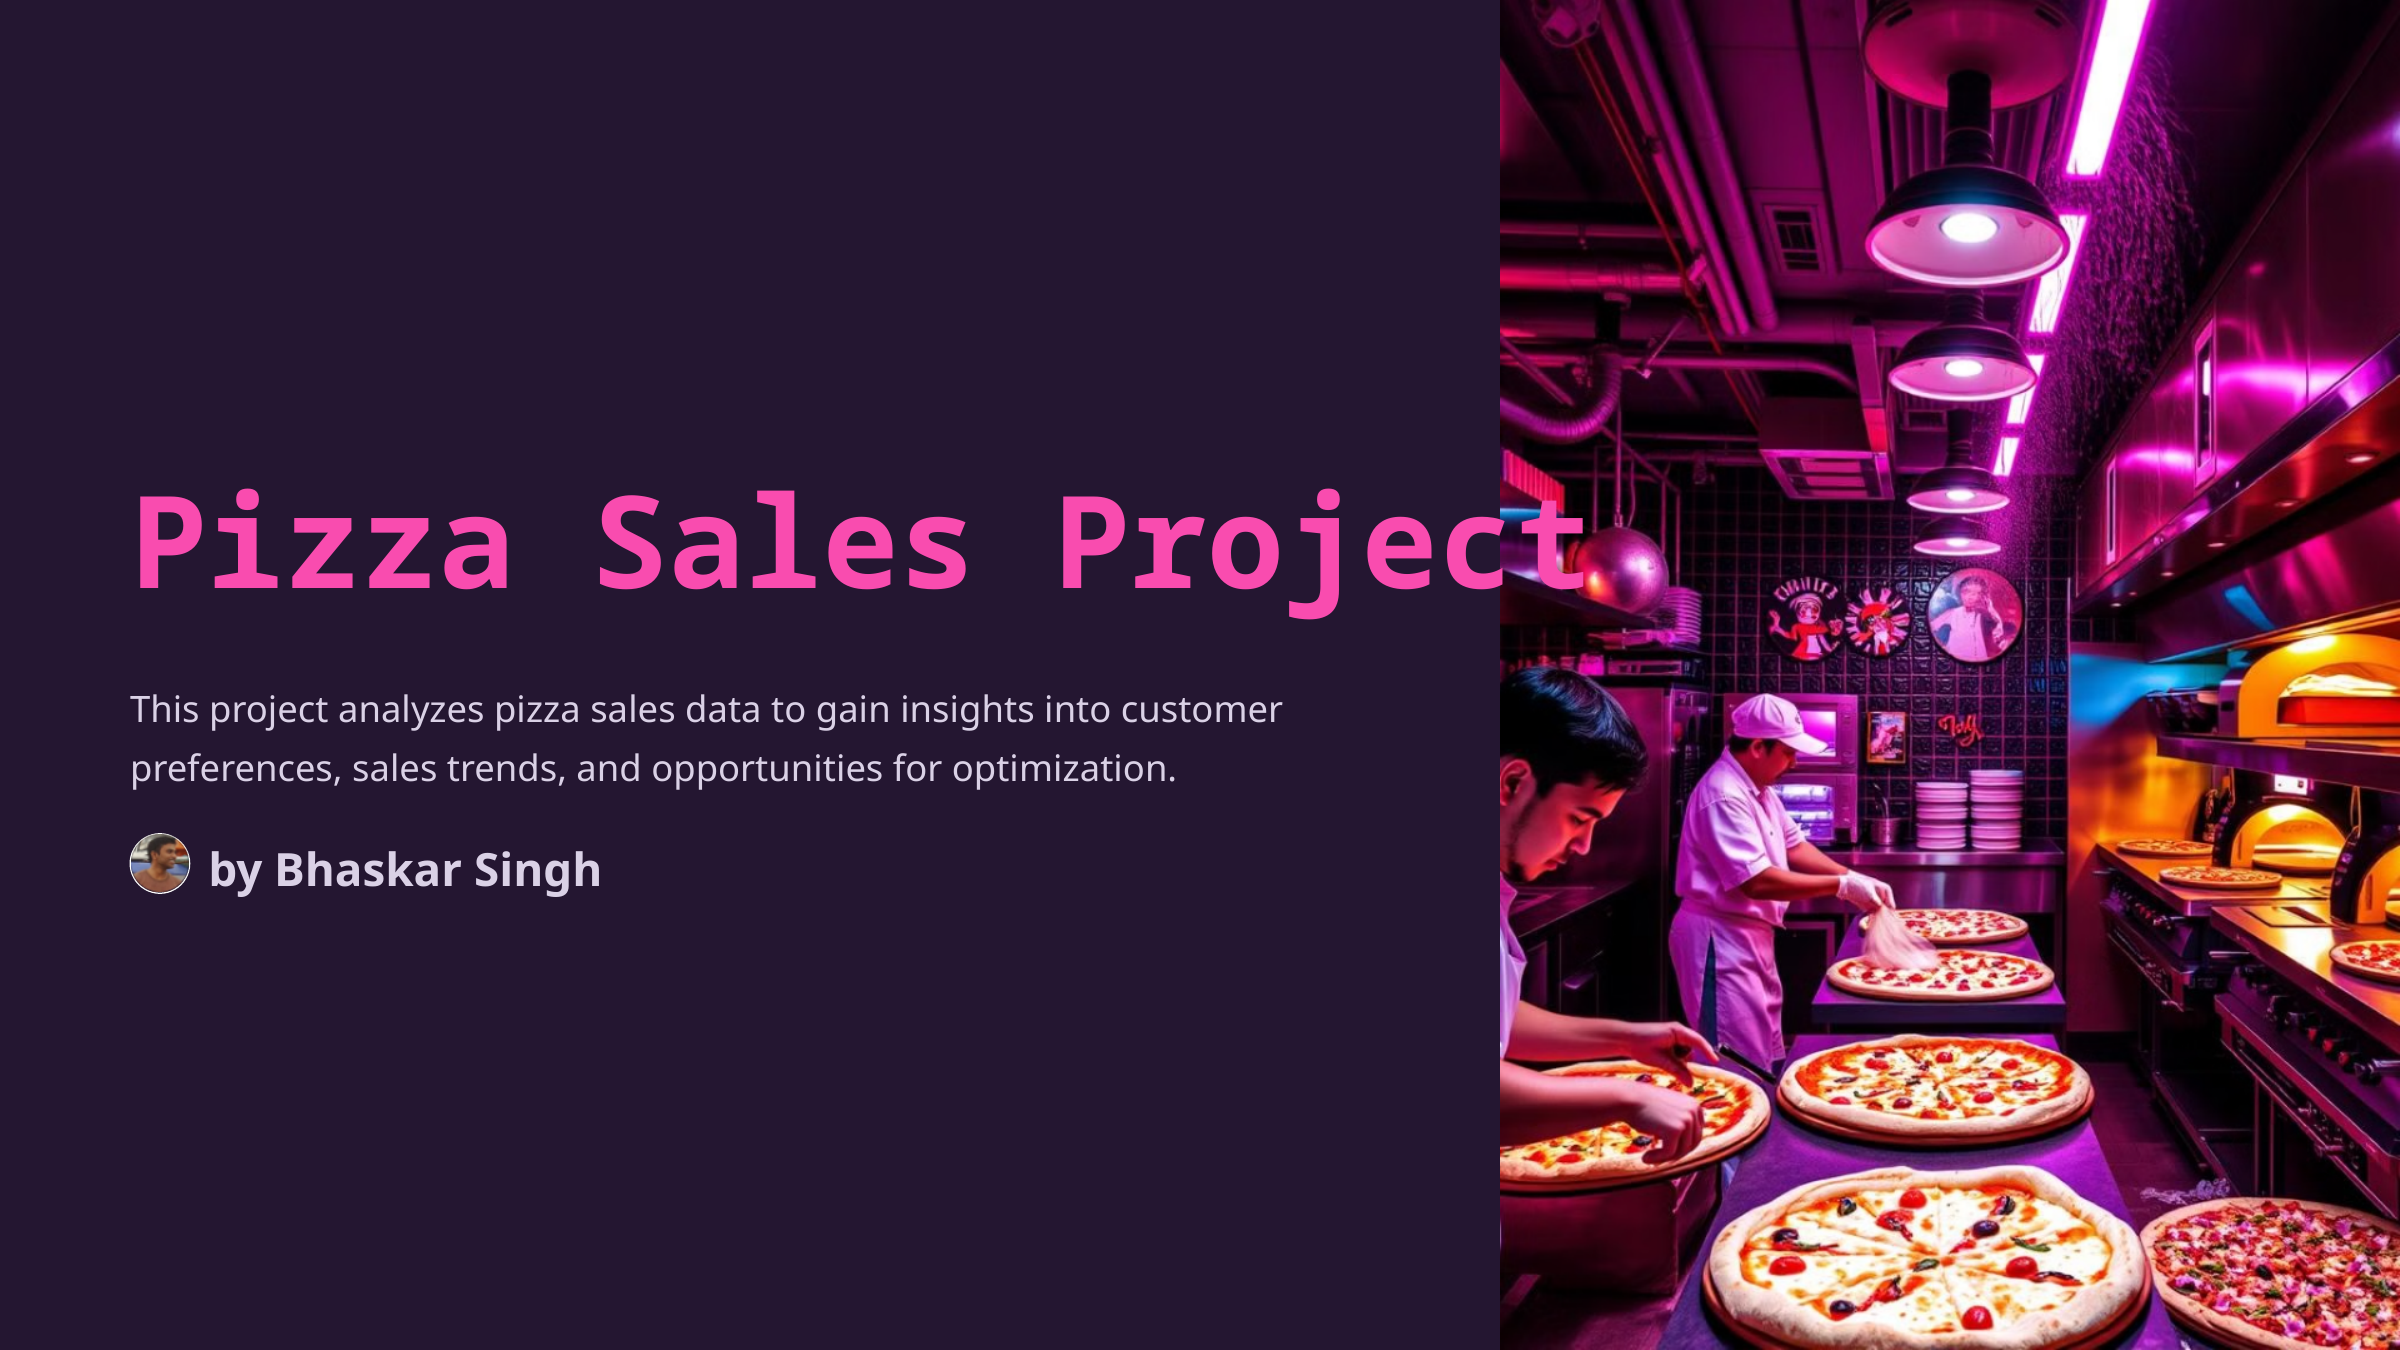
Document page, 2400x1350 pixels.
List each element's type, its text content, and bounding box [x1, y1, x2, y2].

picture [1499, 0, 2400, 1350]
text_box by Bhaskar Singh [208, 830, 573, 896]
text_box Pizza Sales Project [130, 453, 1370, 615]
picture [131, 834, 189, 893]
text_box This project analyzes pizza sales data to gain insights into customer preferences, sales trends, and opportunities for optimization. [130, 670, 1370, 790]
